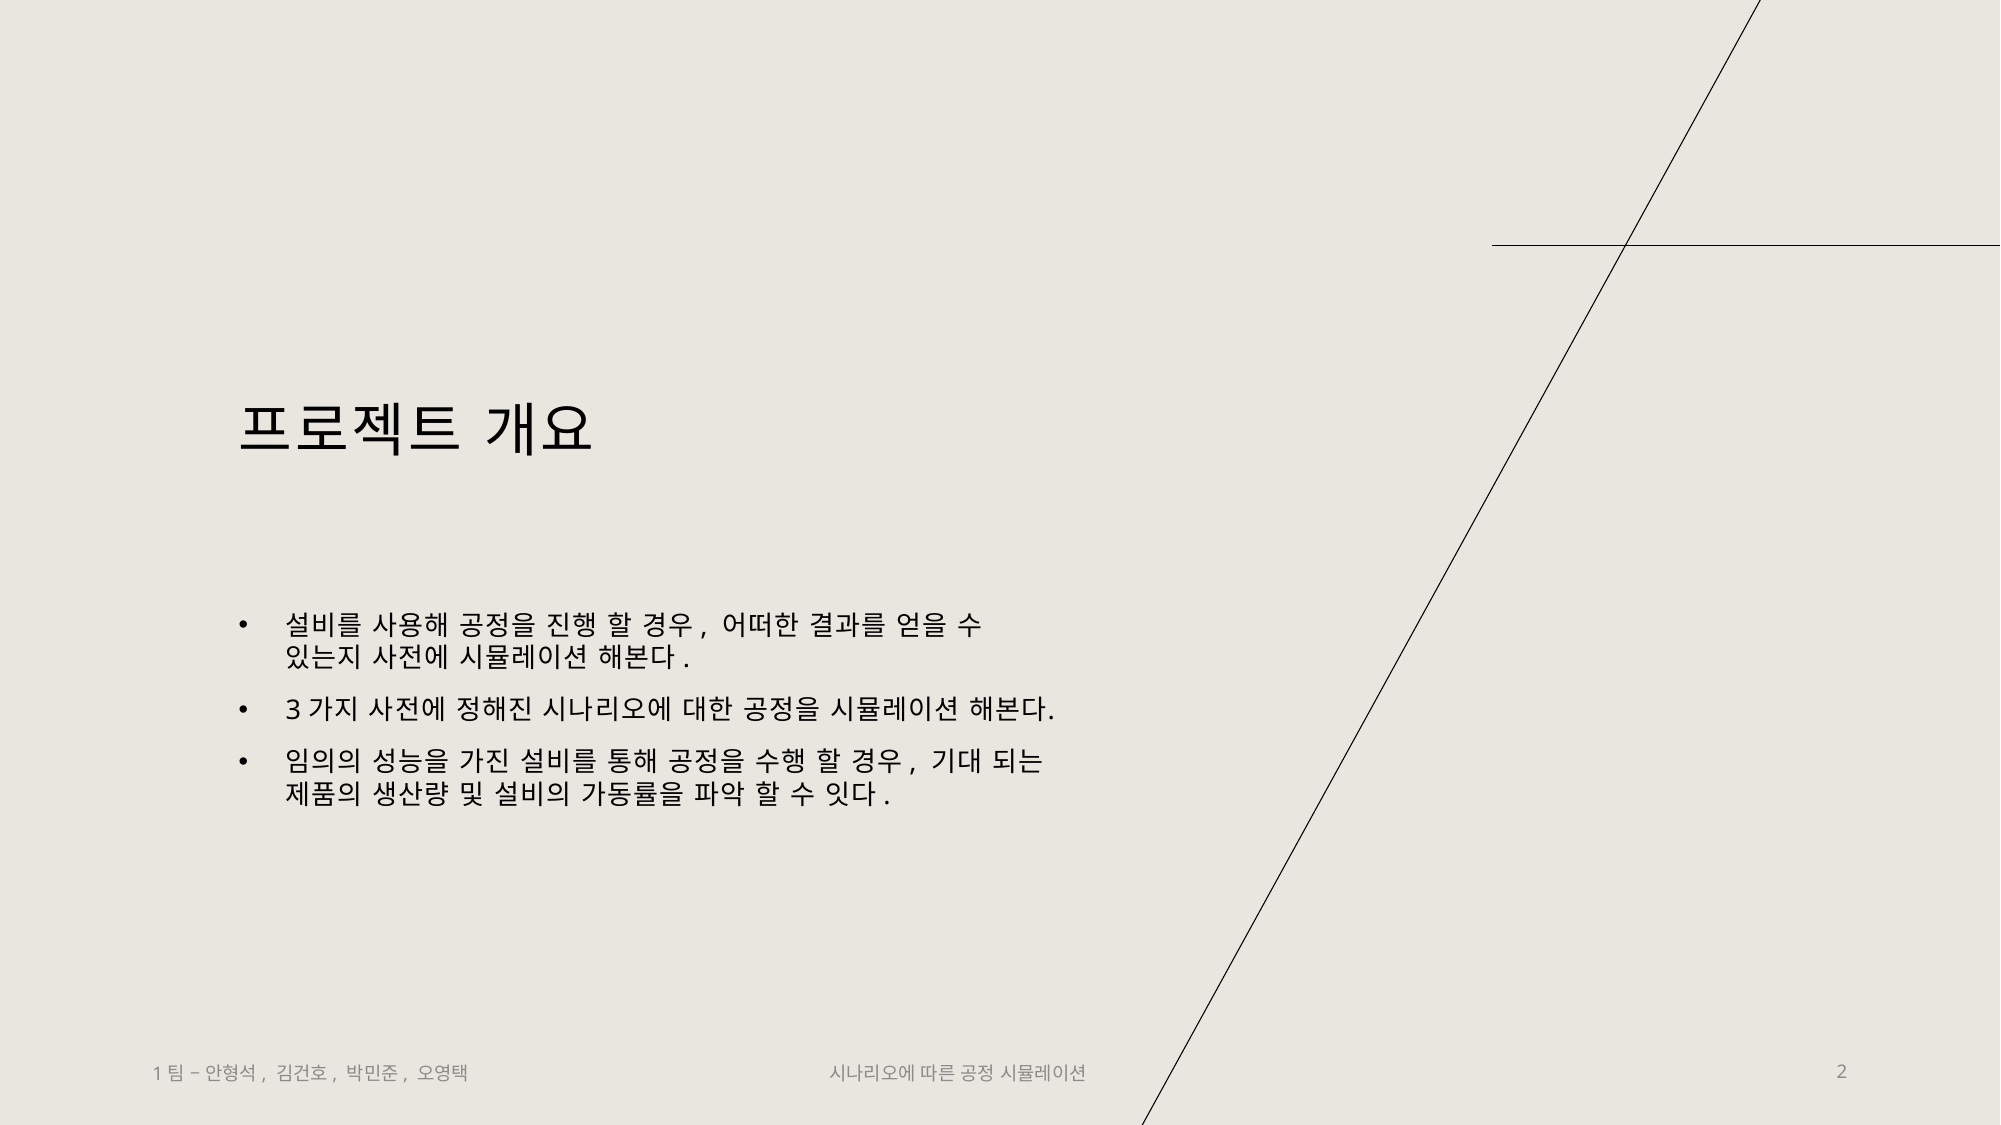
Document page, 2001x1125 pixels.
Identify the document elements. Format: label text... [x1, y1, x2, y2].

slide_number 1팀 – 안형석, 김건호, 박민준, 오영택 [137, 1042, 588, 1103]
slide_number 2 [1412, 1042, 1863, 1103]
footer 시나리오에 따른 공정 시뮬레이션 [794, 1042, 1122, 1103]
list 설비를 사용해 공정을 진행 할 경우, 어떠한 결과를 얻을 수 있는지 사전에 시뮬레이션 해본다. 3가지 사전에 정해진 시나리오에 대한 공정을 시뮬레이션 해본다. 임의의 성능을 가진 설비를 통해 공정을 수행 할 경우, 기대 되는 제품의 생산량 및 설비의 가동률을 파악 할 수 잇다. [223, 600, 1062, 851]
title 프로젝트 개요 [223, 274, 1062, 472]
